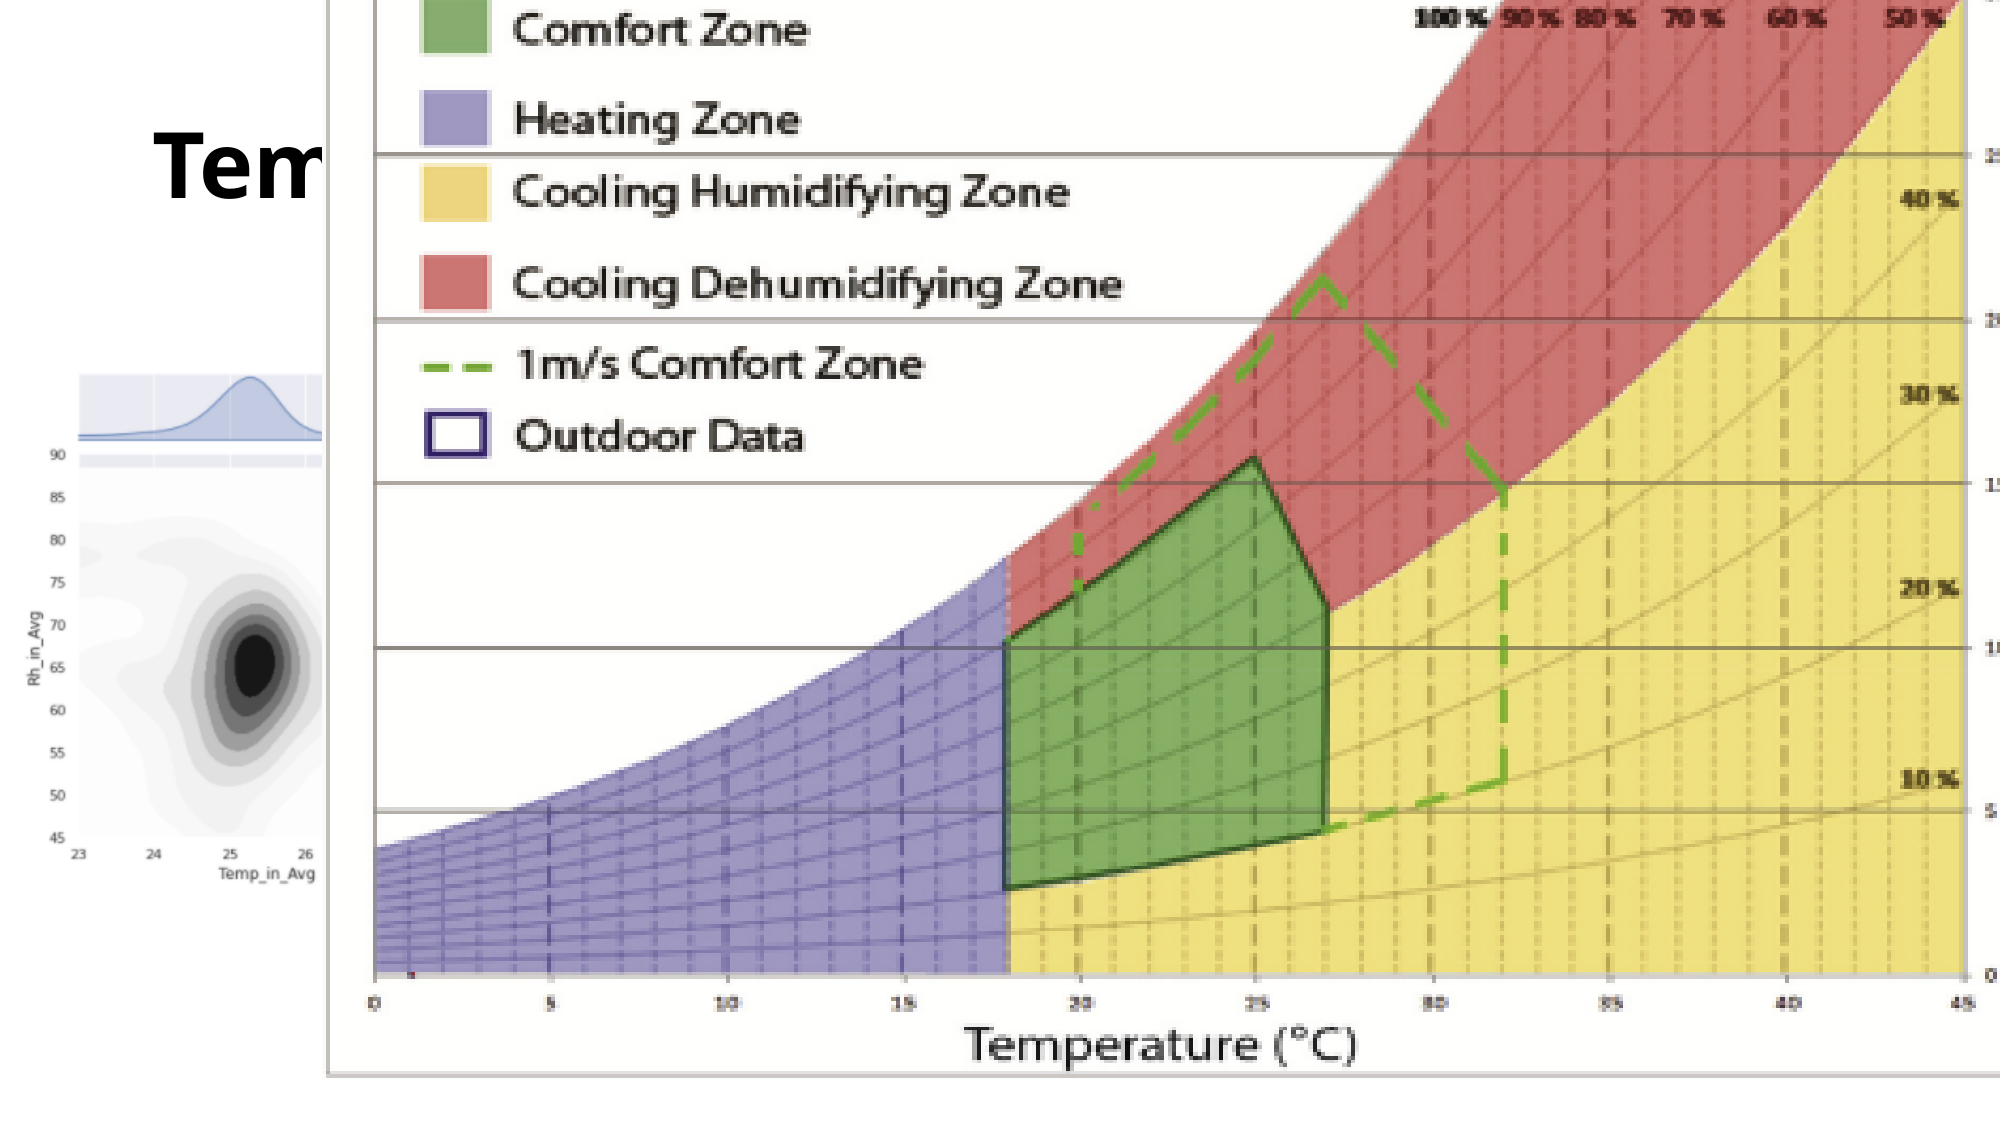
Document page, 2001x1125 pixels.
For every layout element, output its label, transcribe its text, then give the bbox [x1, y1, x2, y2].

title Temp/RH in Autumn [137, 59, 322, 278]
picture [9, 0, 2000, 1082]
